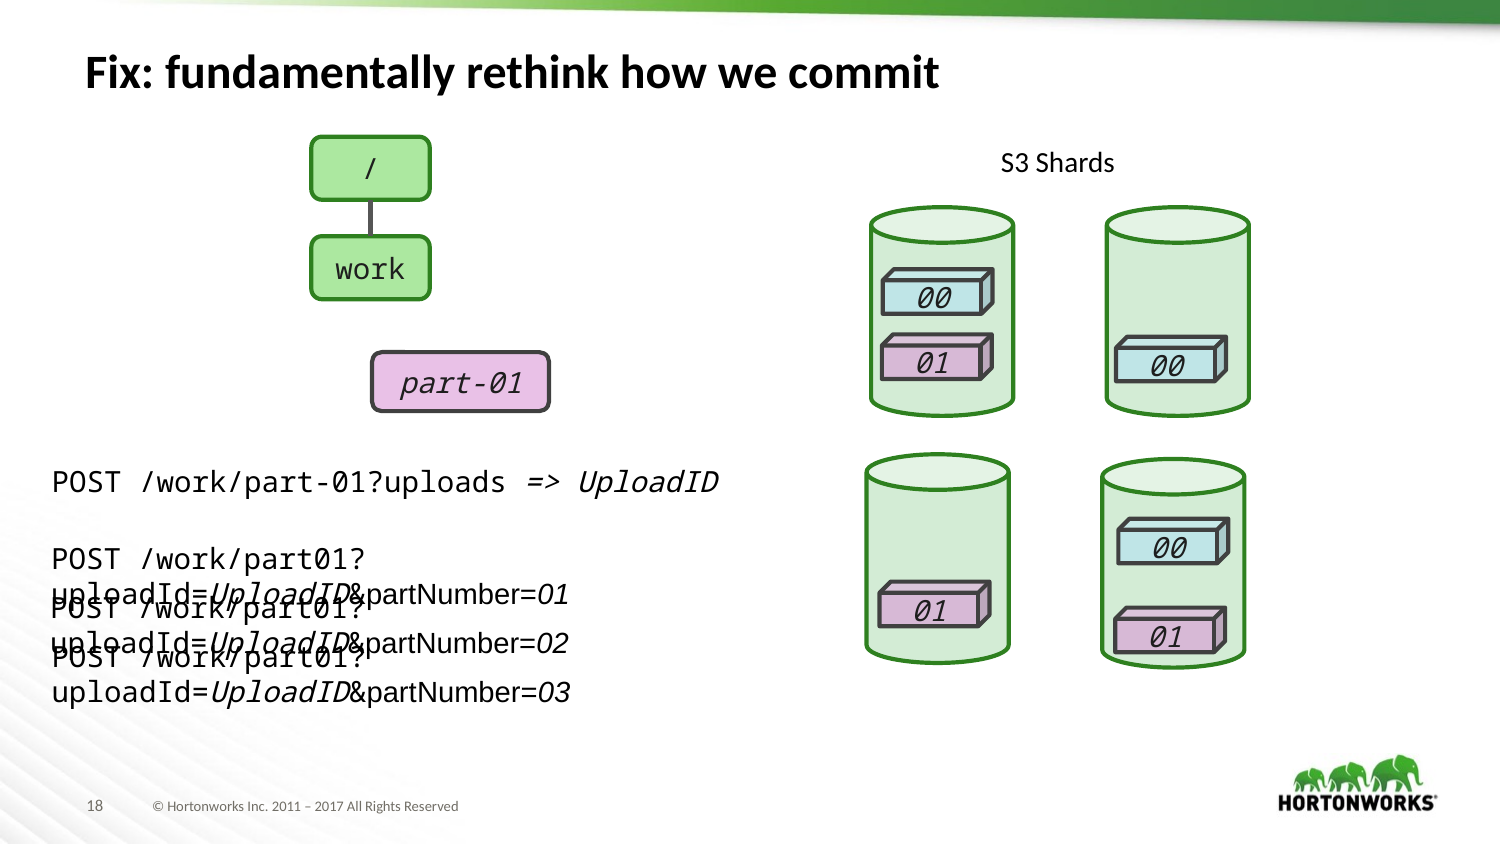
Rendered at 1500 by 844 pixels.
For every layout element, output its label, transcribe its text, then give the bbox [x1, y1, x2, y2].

text_box 00 [880, 267, 995, 316]
text_box 01 [879, 332, 994, 382]
text_box POST /work/part-01?uploads => UploadID [36, 456, 820, 506]
text_box 00 [1113, 334, 1229, 384]
text_box 01 [1113, 605, 1228, 655]
text_box POST /work/part01?uploadId=UploadID&partNumber=02 [35, 582, 871, 667]
text_box 01 [877, 579, 992, 629]
text_box POST /work/part01?uploadId=UploadID&partNumber=03 [36, 630, 873, 716]
text_box [869, 205, 1016, 418]
text_box [1100, 456, 1247, 670]
text_box [1104, 205, 1251, 418]
text_box part-01 [369, 349, 552, 414]
text_box / [309, 134, 432, 202]
picture [0, 0, 1500, 844]
text_box S3 Shards [866, 136, 1249, 187]
text_box [864, 452, 1011, 666]
title Fix: fundamentally rethink how we commit [75, 49, 1426, 98]
text_box POST /work/part01?uploadId=UploadID&partNumber=01 [36, 532, 872, 618]
text_box 00 [1116, 516, 1231, 566]
text_box work [309, 234, 432, 302]
